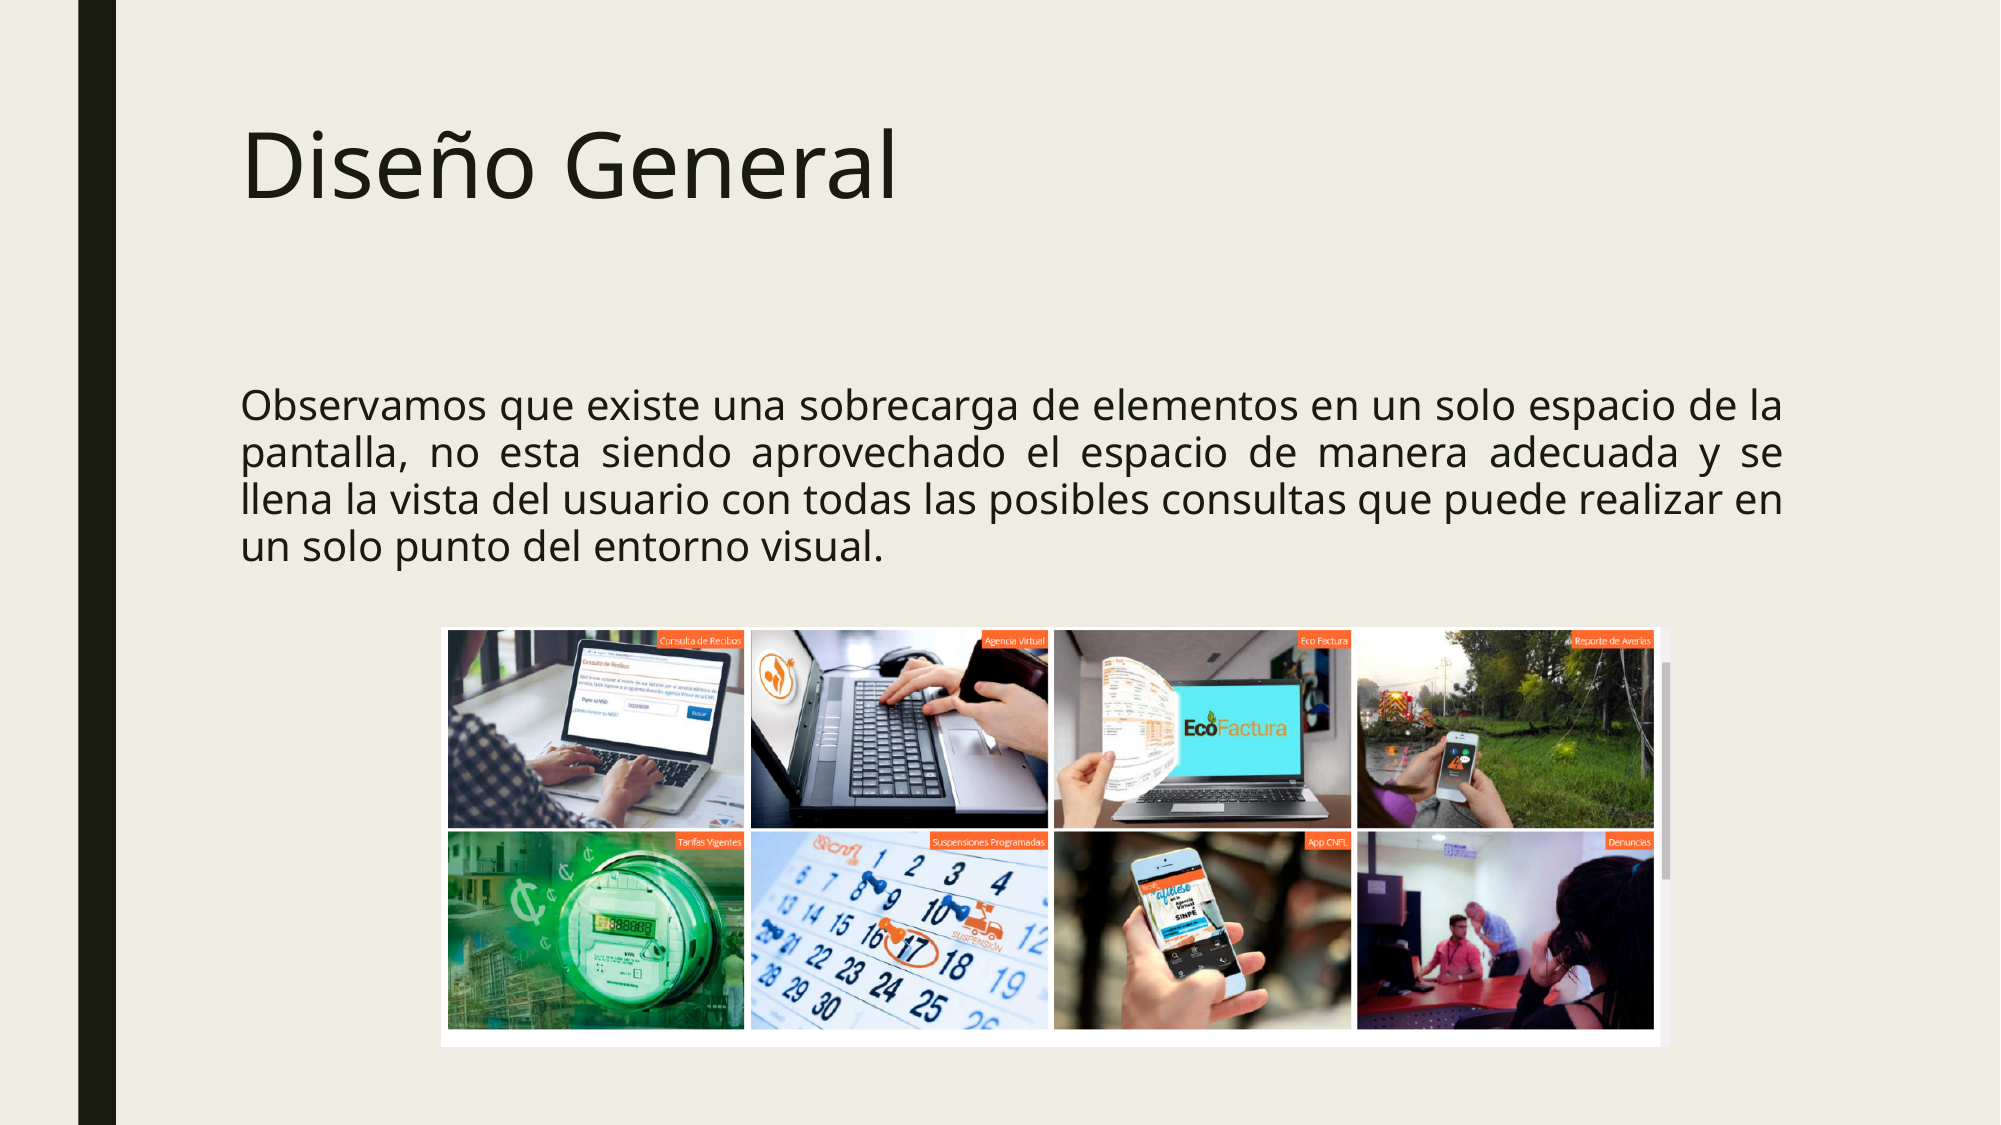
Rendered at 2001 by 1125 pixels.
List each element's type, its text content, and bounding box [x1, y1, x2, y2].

title Diseño General [225, 112, 1800, 357]
list Observamos que existe una sobrecarga de elementos en un solo espacio de la pantalla, no esta siendo aprovechado el espacio de manera adecuada y se llena la vista del usuario con todas las posibles consultas que puede realizar en un solo punto del entorno visual. [225, 375, 1800, 963]
picture [441, 627, 1671, 1047]
